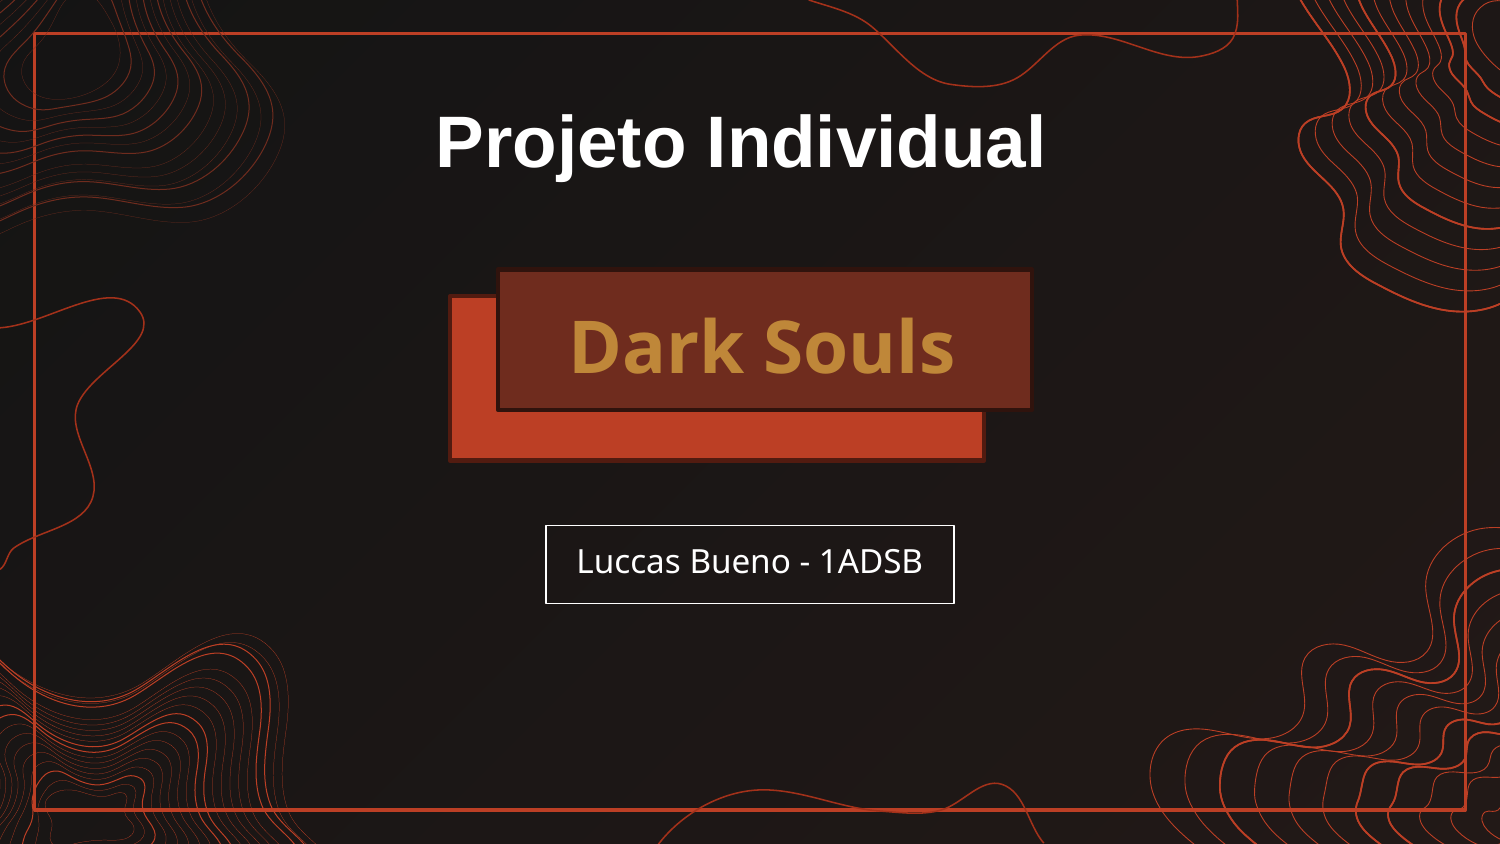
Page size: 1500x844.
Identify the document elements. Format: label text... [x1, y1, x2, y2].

title Dark Souls [466, 262, 1058, 403]
text_box [448, 294, 986, 463]
text_box Projeto Individual [420, 86, 1103, 190]
subtitle Luccas Bueno - 1ADSB [545, 525, 955, 604]
text_box [496, 403, 1034, 412]
